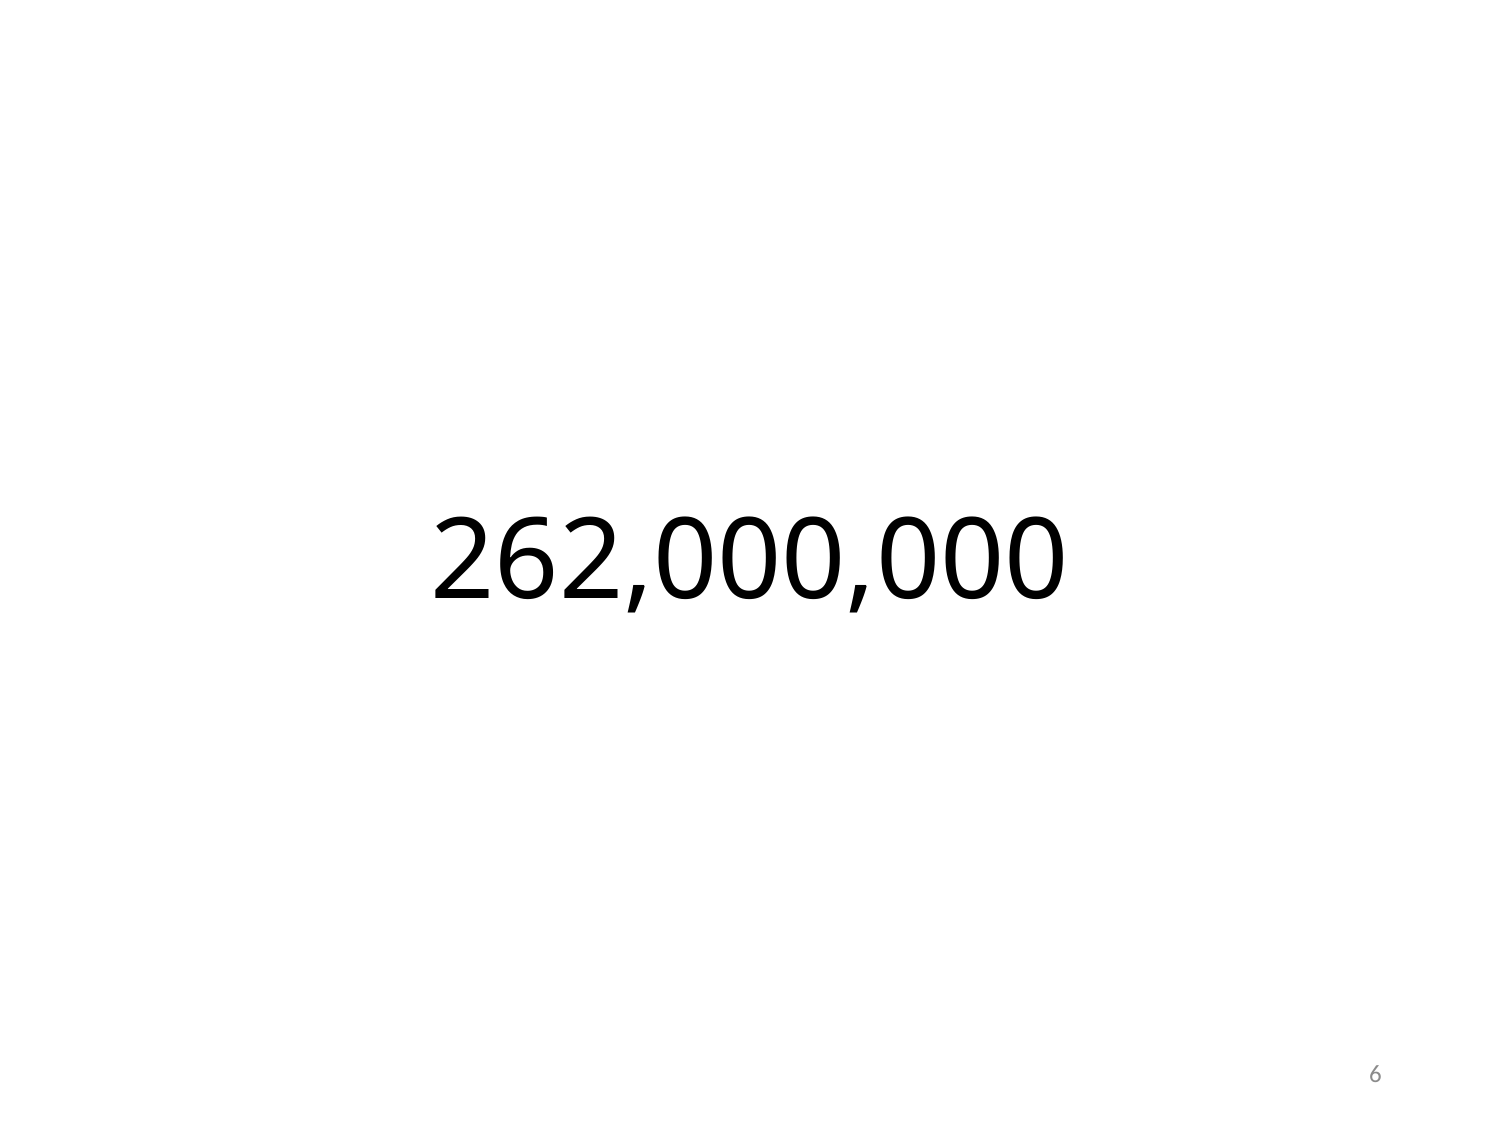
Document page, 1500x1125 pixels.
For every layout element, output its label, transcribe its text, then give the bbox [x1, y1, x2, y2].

title 262,000,000 [0, 0, 1500, 1125]
slide_number 6 [1059, 1042, 1397, 1103]
